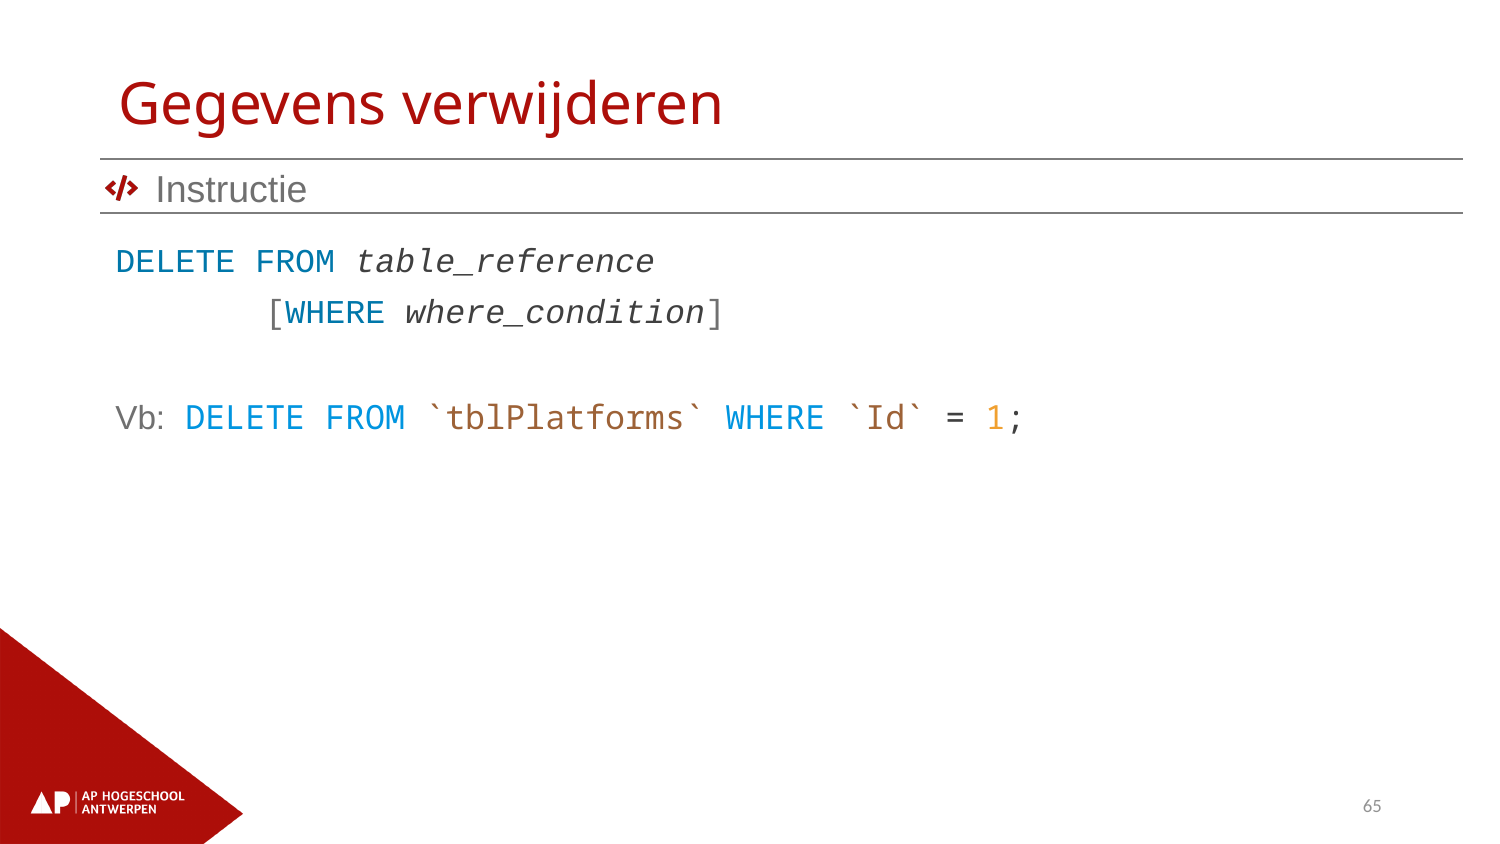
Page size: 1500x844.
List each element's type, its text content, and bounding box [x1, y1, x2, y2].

picture [0, 623, 246, 844]
slide_number 65 [1263, 782, 1397, 827]
text_box DELETE FROM table_reference [WHERE where_condition] Vb: DELETE FROM `tblPlatforms` WHERE `Id` = 1; [100, 236, 1463, 640]
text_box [100, 158, 1463, 213]
title Gegevens verwijderen [103, 66, 1397, 141]
